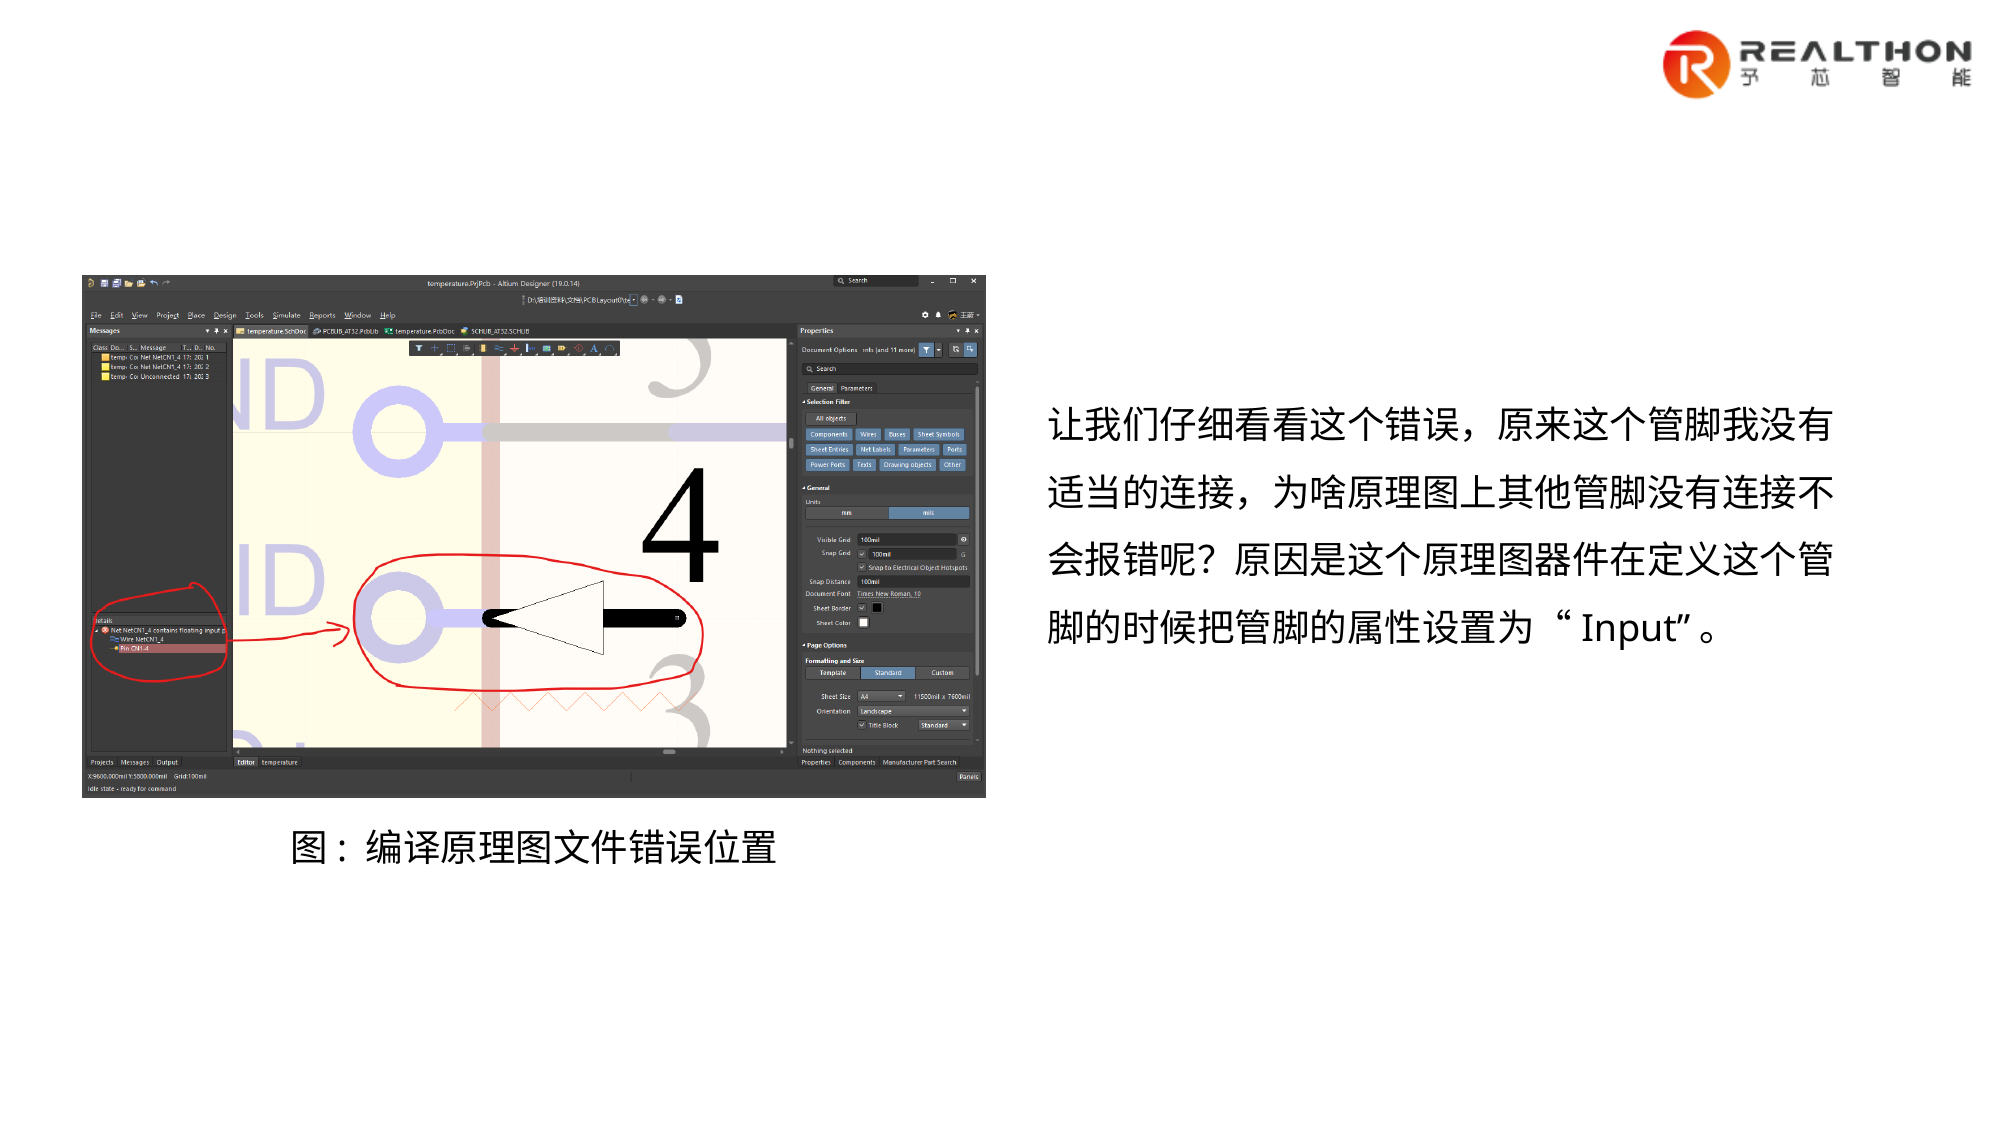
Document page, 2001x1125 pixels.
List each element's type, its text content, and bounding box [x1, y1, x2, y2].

picture [1640, 0, 2000, 128]
text_box 图: 编译原理图文件错误位置 [111, 816, 958, 876]
picture [82, 275, 986, 798]
text_box 让我们仔细看看这个错误，原来这个管脚我没有适当的连接，为啥原理图上其他管脚没有连接不会报错呢？原因是这个原理图器件在定义这个管脚的时候把管脚的属性设置为“Input”。 [1032, 371, 1882, 656]
